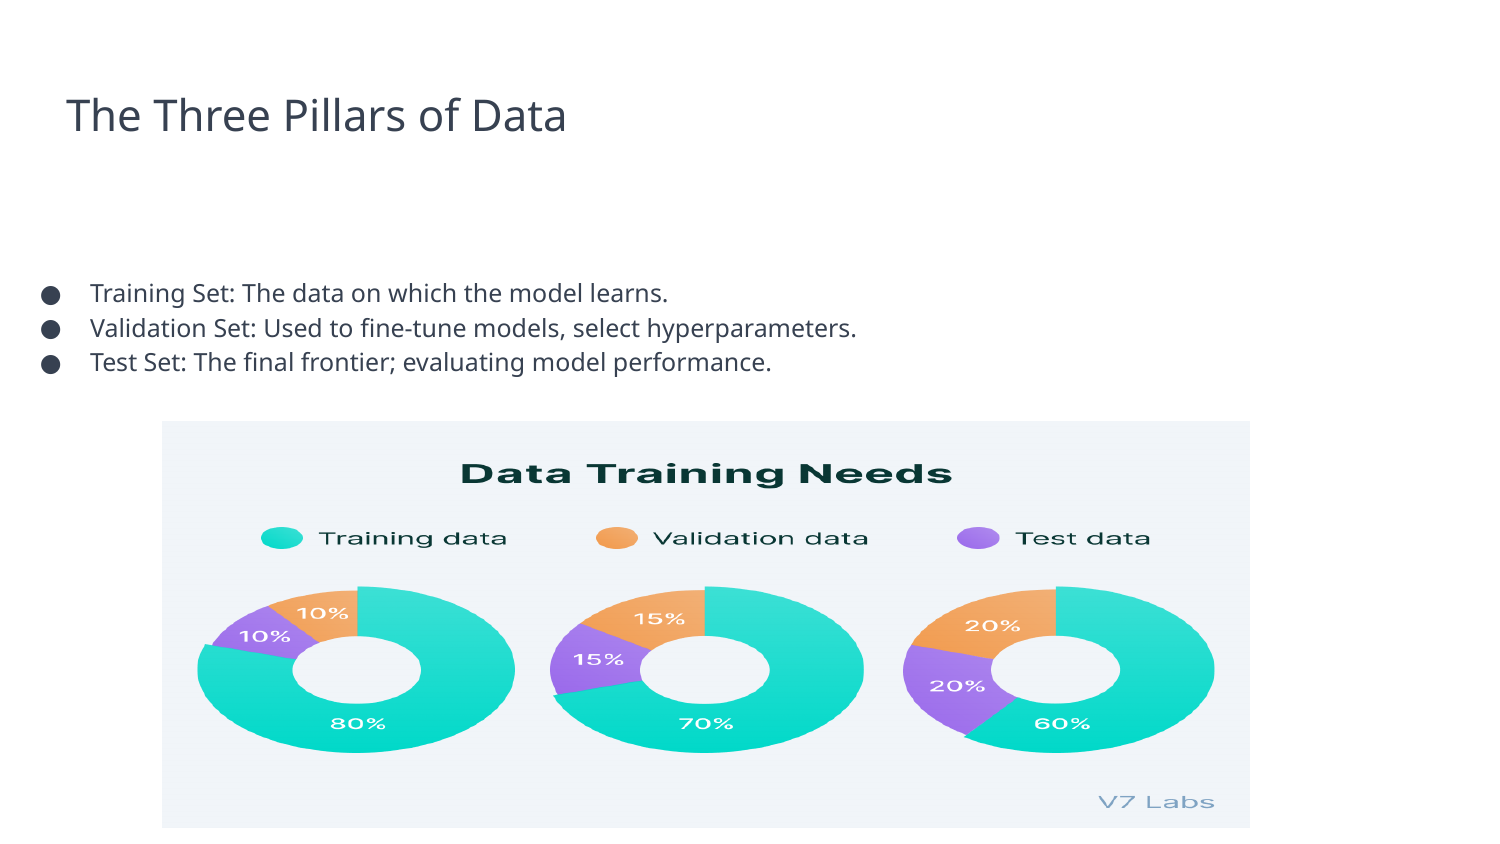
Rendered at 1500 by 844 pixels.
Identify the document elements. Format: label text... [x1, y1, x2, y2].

text_box Training Set: The data on which the model learns. Validation Set: Used to fine-tune models, select hyperparameters. Test Set: The final frontier; evaluating model performance. [0, 258, 978, 392]
title The Three Pillars of Data [51, 72, 1449, 167]
picture [162, 421, 1250, 828]
